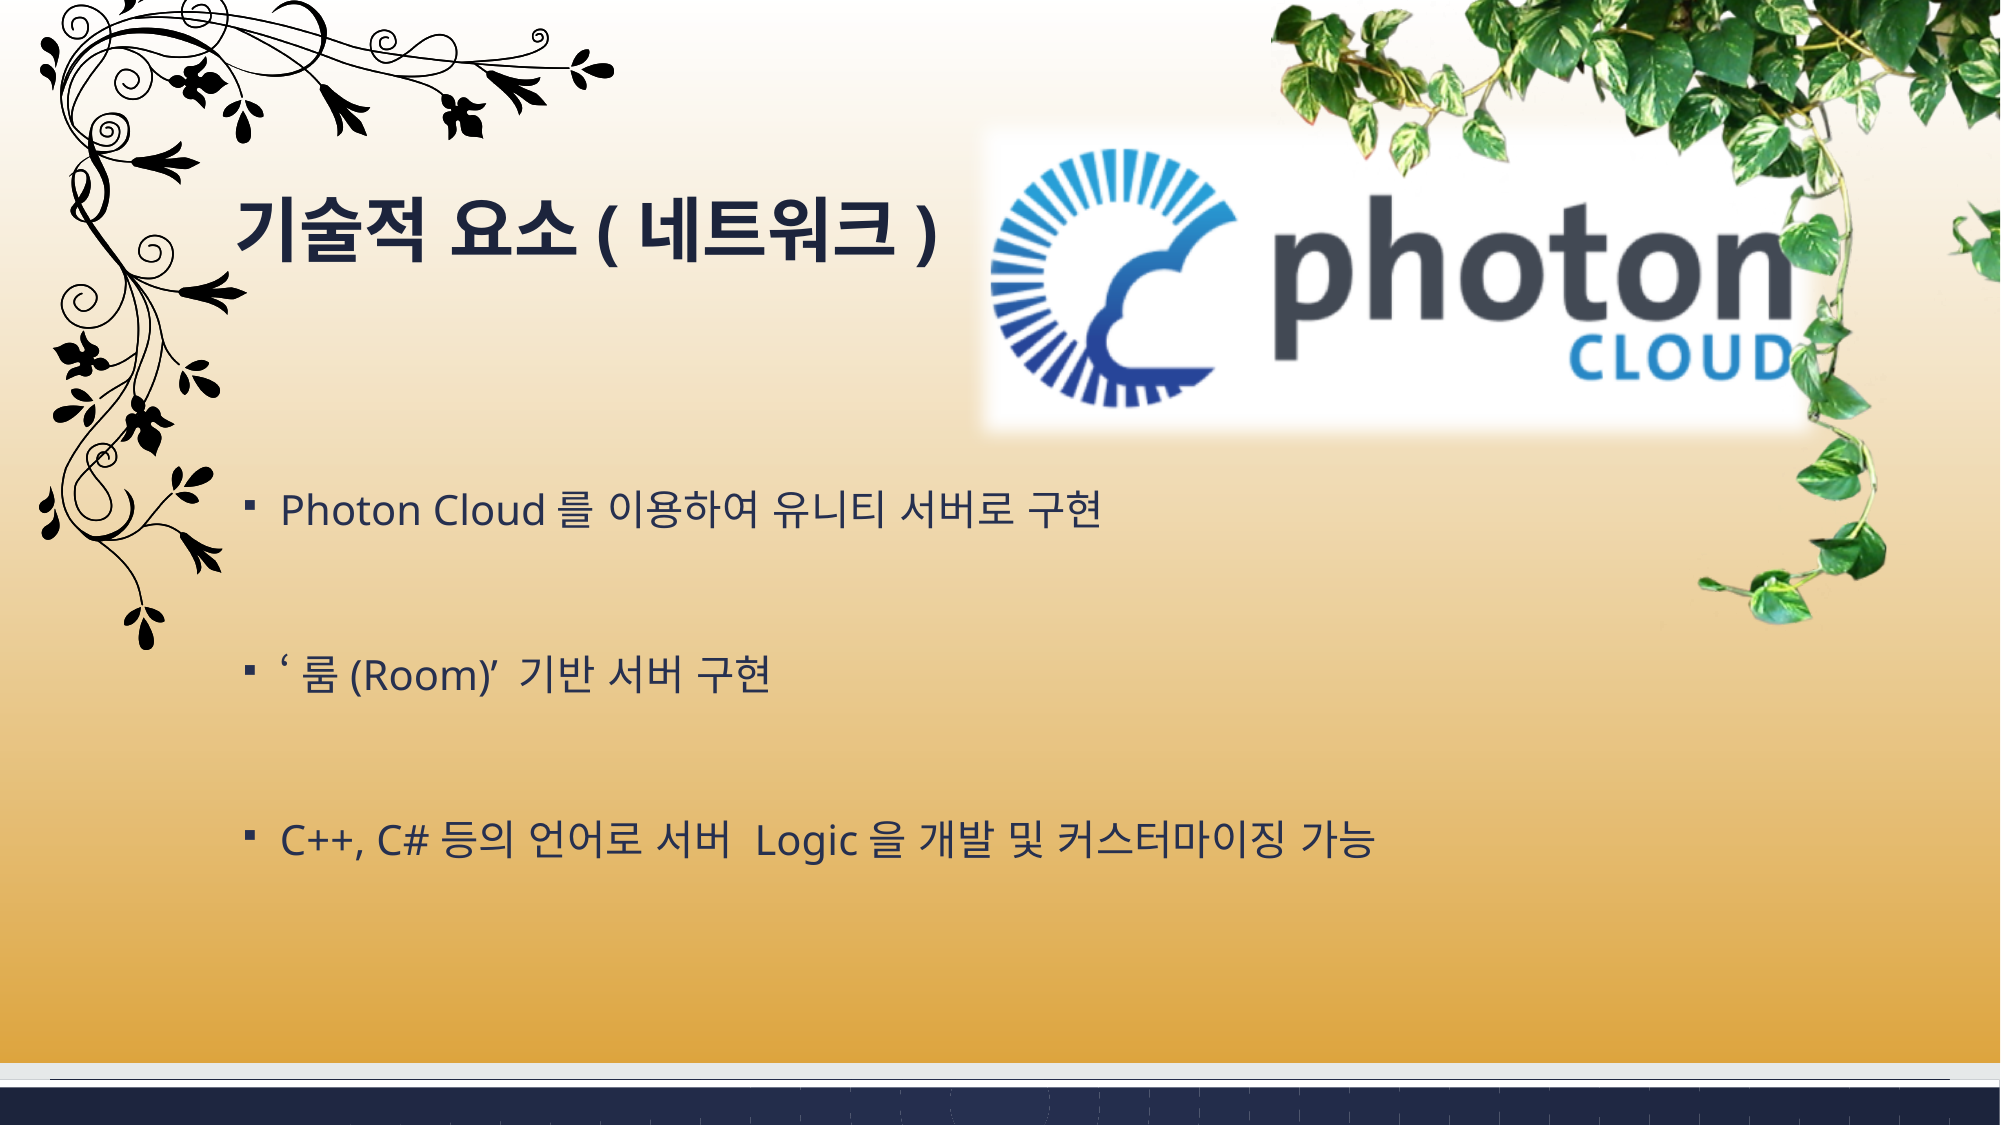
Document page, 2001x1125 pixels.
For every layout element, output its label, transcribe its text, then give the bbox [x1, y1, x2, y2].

picture [39, 0, 614, 650]
list Photon Cloud를 이용하여 유니티 서버로 구현 ‘룸(Room)’ 기반 서버 구현 C++, C#등의 언어로 서버 Logic을 개발 및 커스터마이징 가능 [219, 311, 1780, 990]
title 기술적 요소(네트워크) [614, 76, 1271, 279]
picture [964, 0, 2000, 631]
